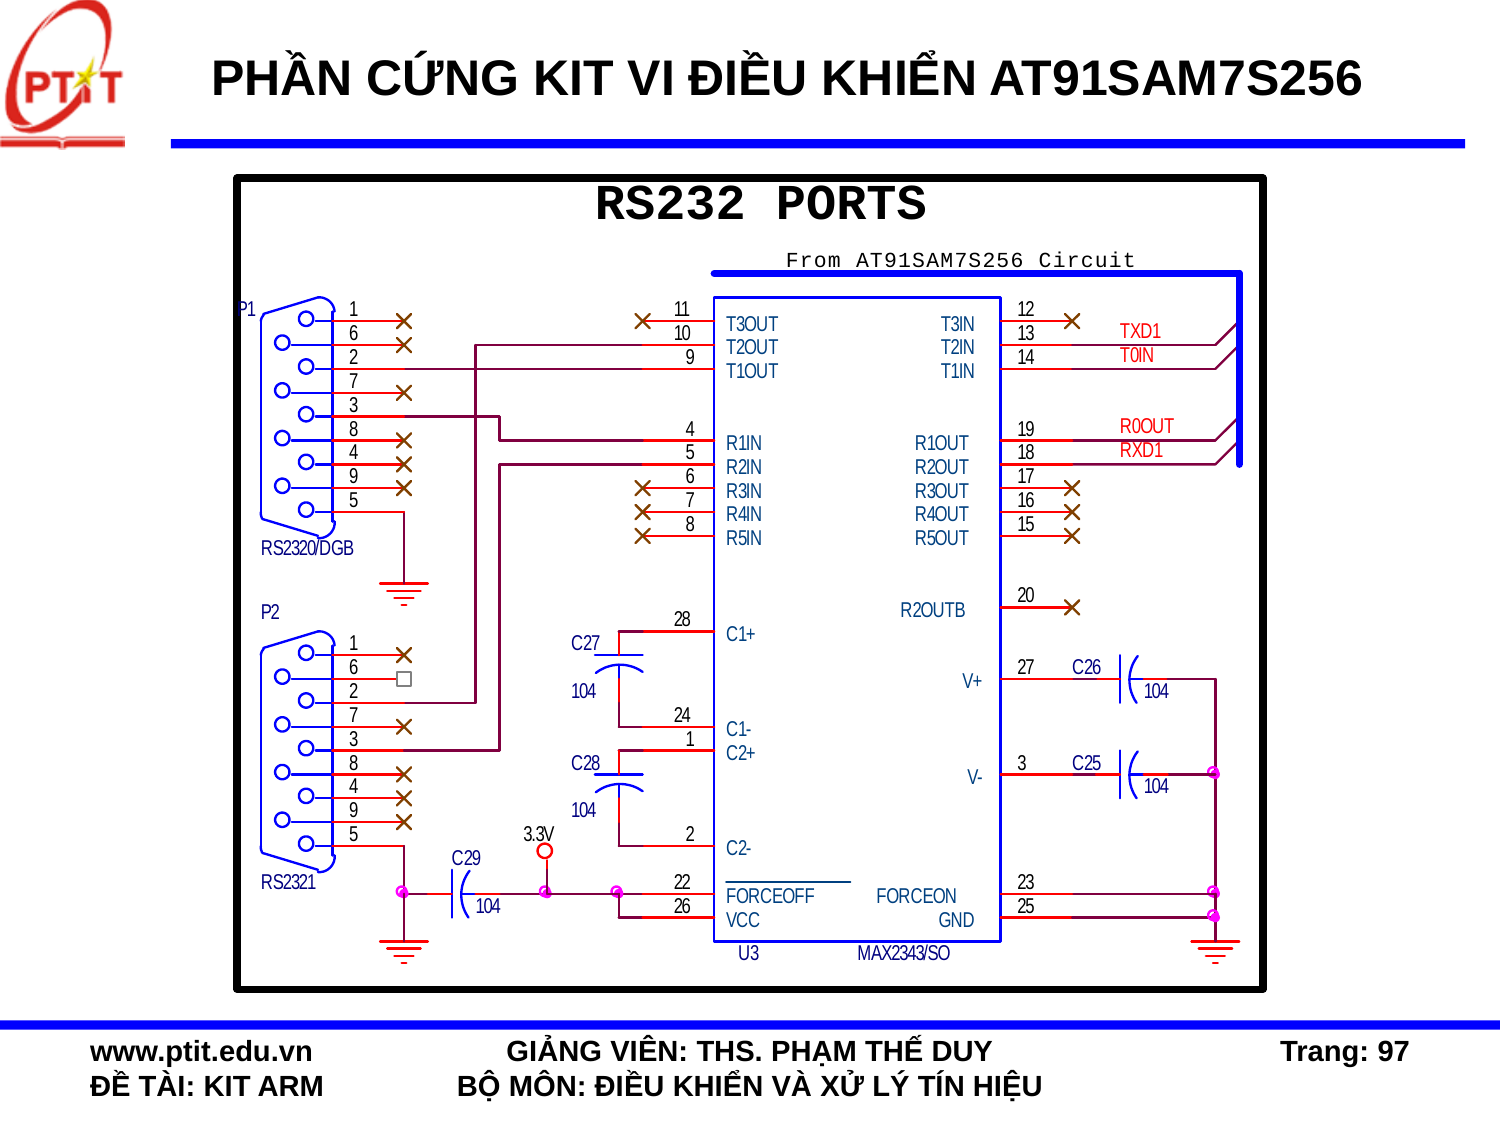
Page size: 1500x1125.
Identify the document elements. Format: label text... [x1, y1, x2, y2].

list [224, 165, 1276, 1002]
slide_number Trang: 97 [1074, 1024, 1426, 1103]
footer GIẢNG VIÊN: THS. PHẠM THẾ DUY BỘ MÔN: ĐIỀU KHIỂN VÀ XỬ LÝ TÍN HIỆU [387, 1024, 1074, 1103]
slide_number www.ptit.edu.vn ĐỀ TÀI: KIT ARM [74, 1024, 387, 1103]
picture [0, 0, 125, 150]
title PHẦN CỨNG KIT VI ĐIỀU KHIỂN AT91SAM7S256 [112, 37, 1463, 118]
